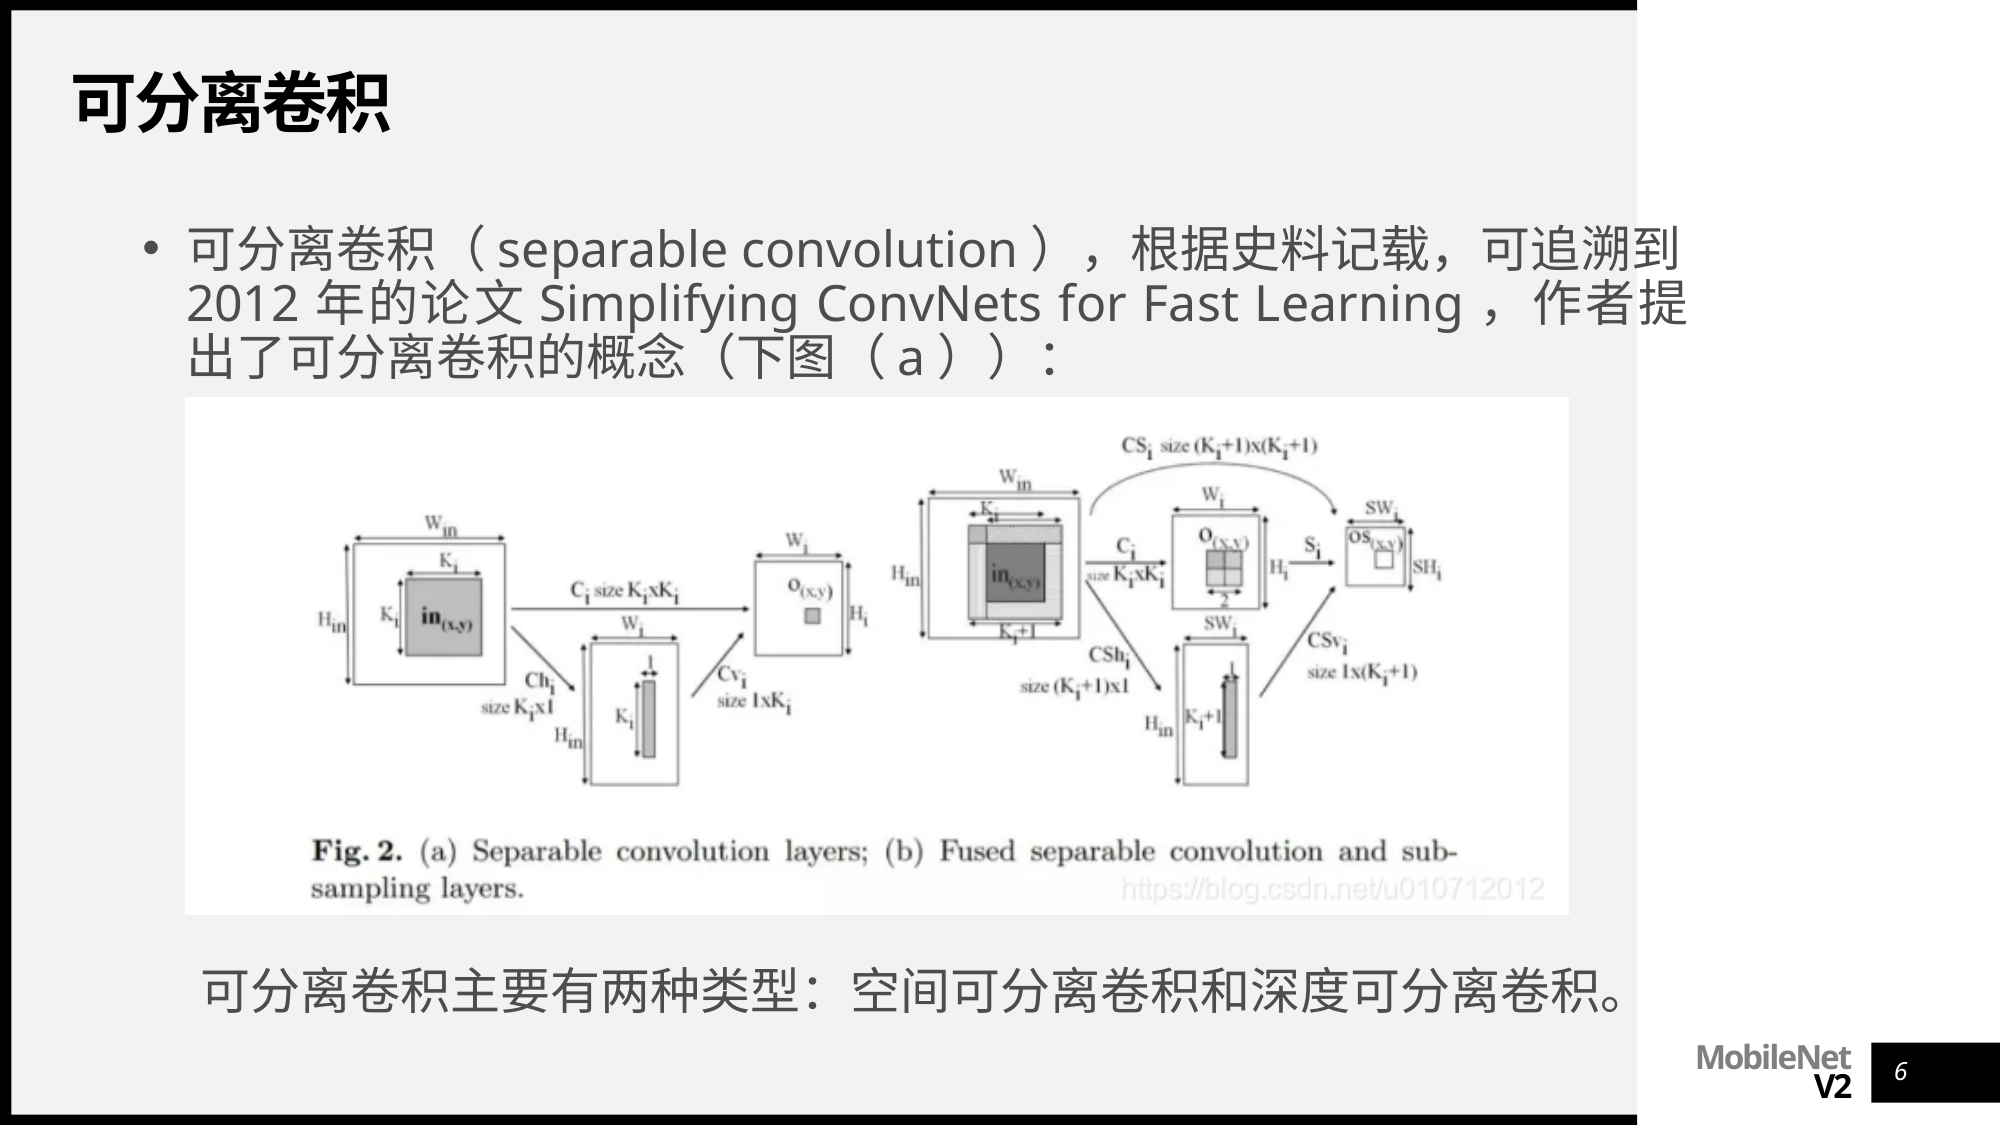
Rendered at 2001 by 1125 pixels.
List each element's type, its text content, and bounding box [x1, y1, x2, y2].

slide_number 6 [1877, 1050, 1924, 1096]
picture [185, 397, 1569, 915]
text_box 可分离卷积主要有两种类型：空间可分离卷积和深度可分离卷积。 [185, 952, 1654, 1027]
title 可分离卷积 [70, 70, 1569, 142]
list 可分离卷积（separable convolution），根据史料记载，可追溯到2012年的论文Simplifying ConvNets for Fast Learning，作者提出了可分离卷积的概念（下图（a））： [112, 194, 1718, 410]
